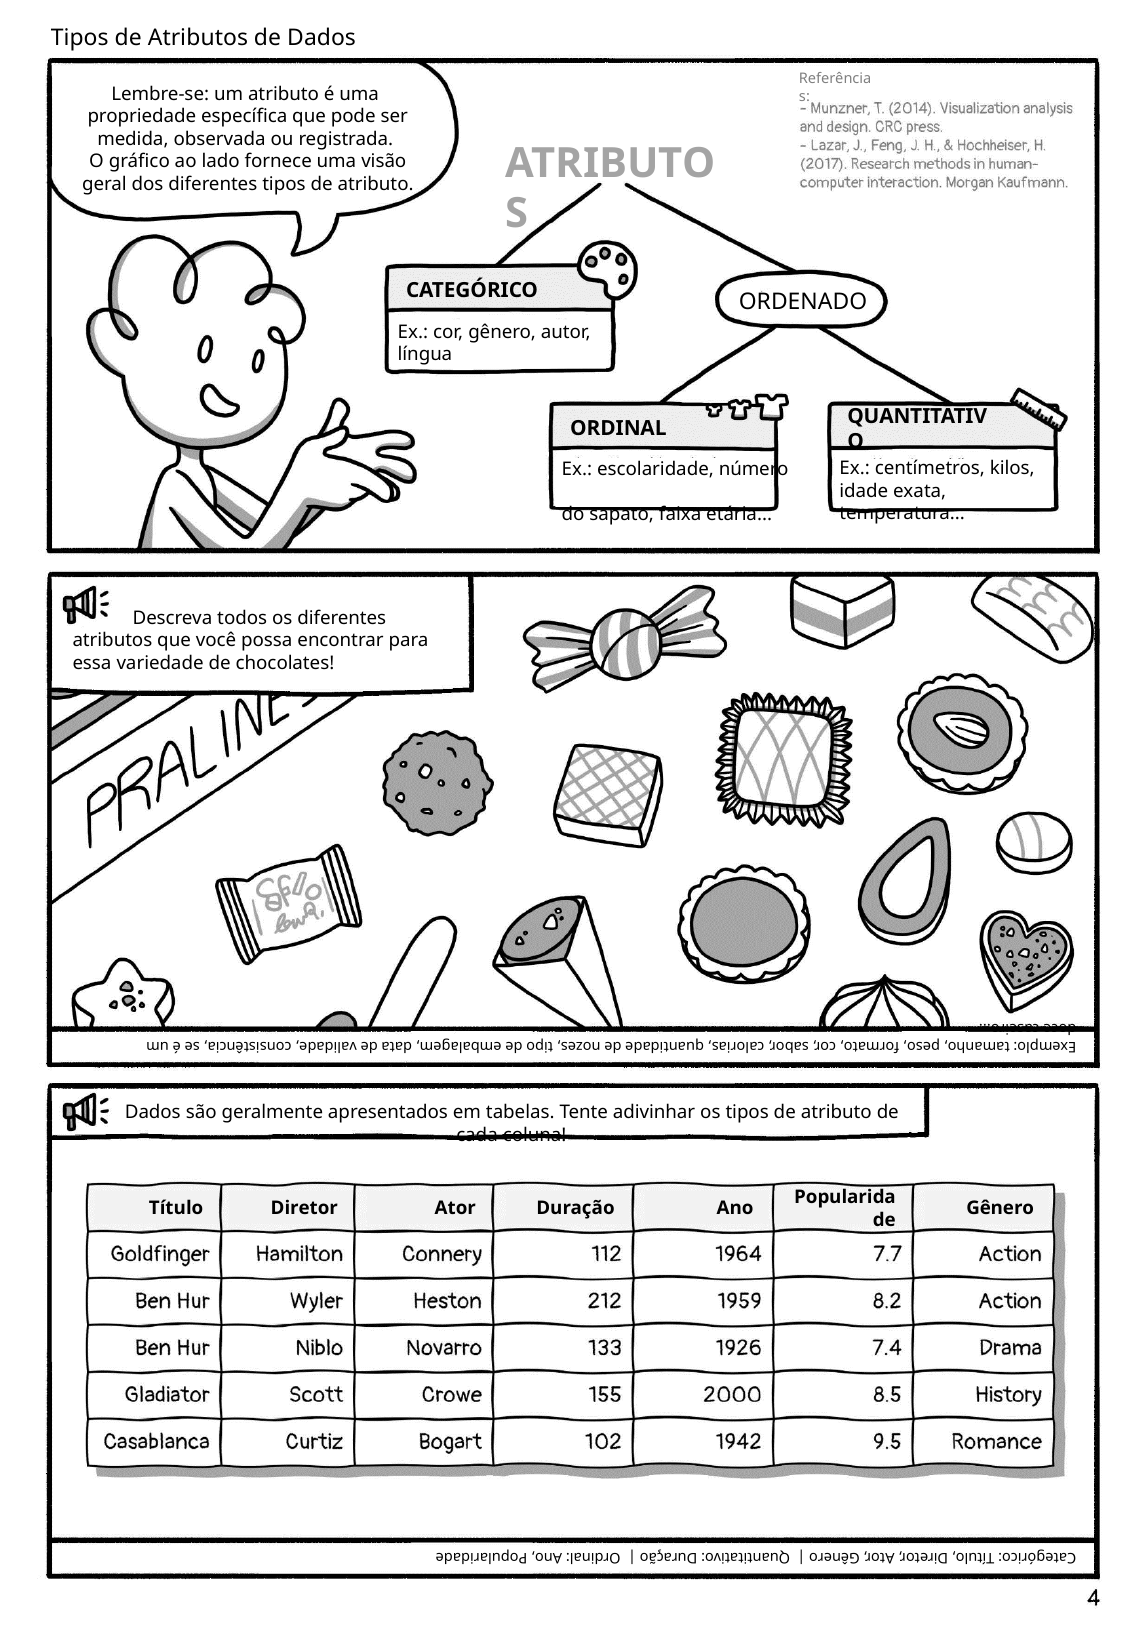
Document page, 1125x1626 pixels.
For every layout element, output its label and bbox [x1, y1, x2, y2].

picture [0, 0, 1125, 1625]
text_box [391, 284, 1051, 509]
